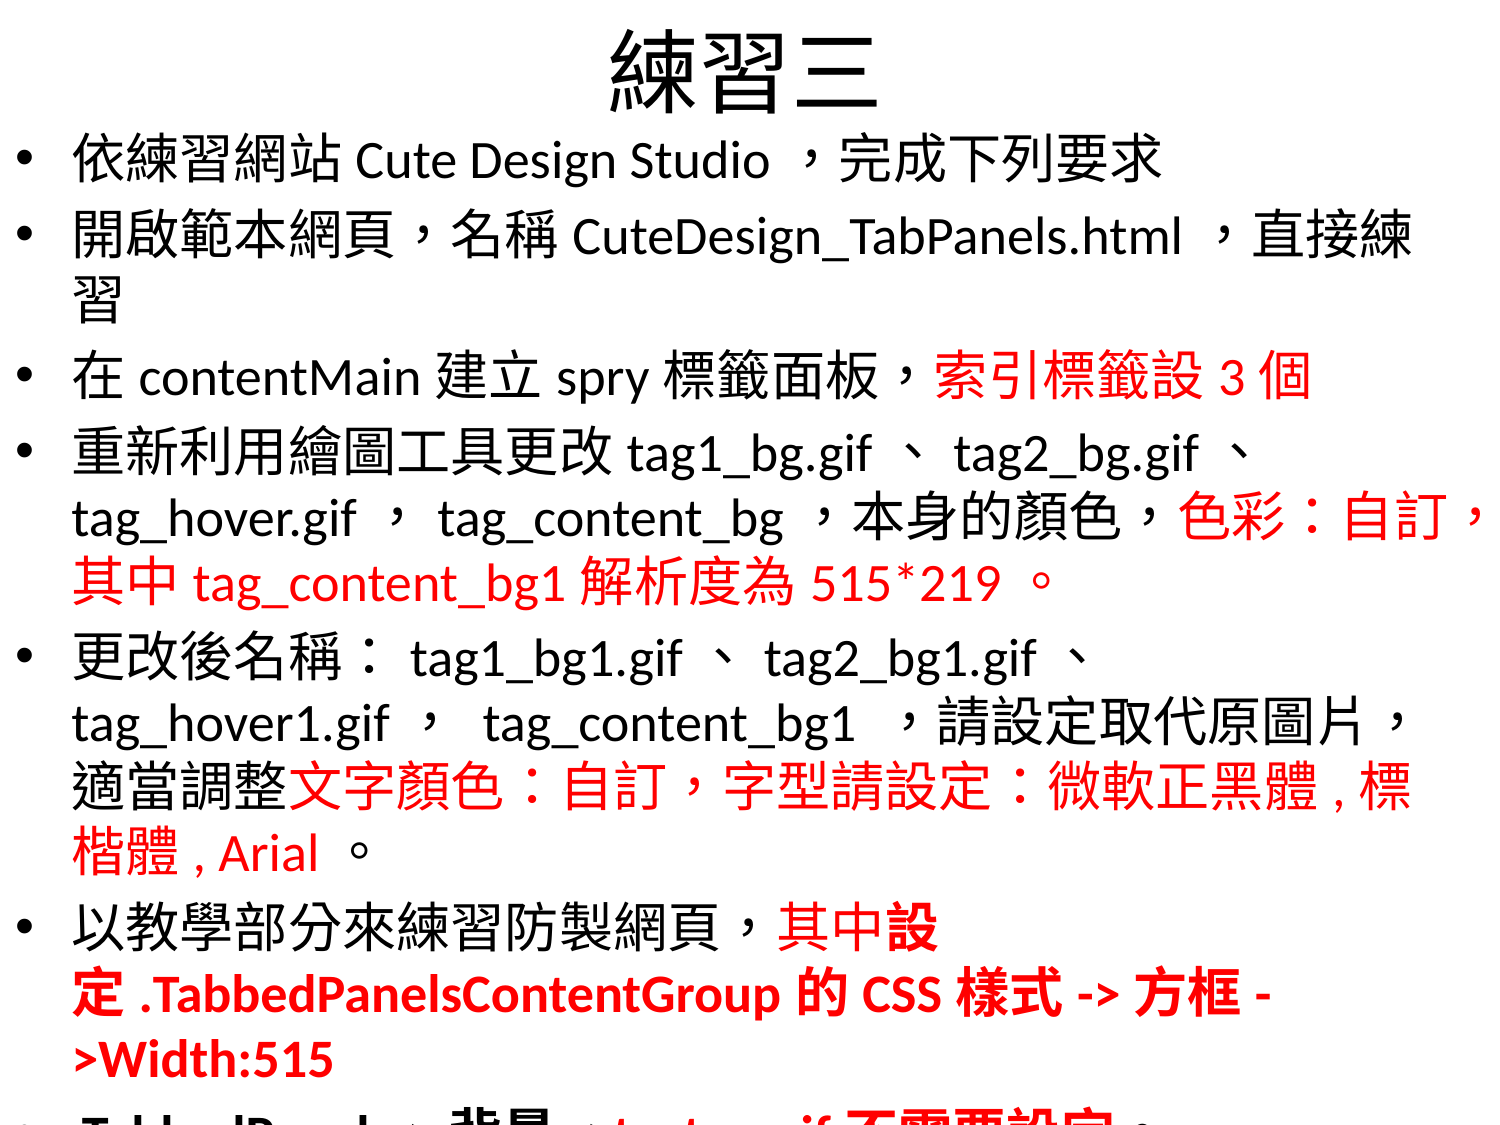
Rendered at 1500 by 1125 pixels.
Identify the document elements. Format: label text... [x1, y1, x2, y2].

list 依練習網站Cute Design Studio，完成下列要求 開啟範本網頁，名稱CuteDesign_TabPanels.html，直接練習 在contentMain建立spry標籤面板，索引標籤設3個 重新利用繪圖工具更改tag1_bg.gif、tag2_bg.gif、 tag_hover.gif，tag_content_bg，本身的顏色，色彩：自訂，其中tag_content_bg1解析度為515*219。 更改後名稱：tag1_bg1.gif、tag2_bg1.gif、 tag_hover1.gif， tag_content_bg1 ，請設定取代原圖片，適當調整文字顏色：自訂，字型請設定：微軟正黑體,標楷體, Arial。 以教學部分來練習防製網頁，其中設定.TabbedPanelsContentGroup的CSS樣式->方框->Width:515 .TabbedPanels->背景->tagtop.gif不需要設定。 [0, 116, 1477, 1091]
title 練習三 [70, 0, 1421, 116]
